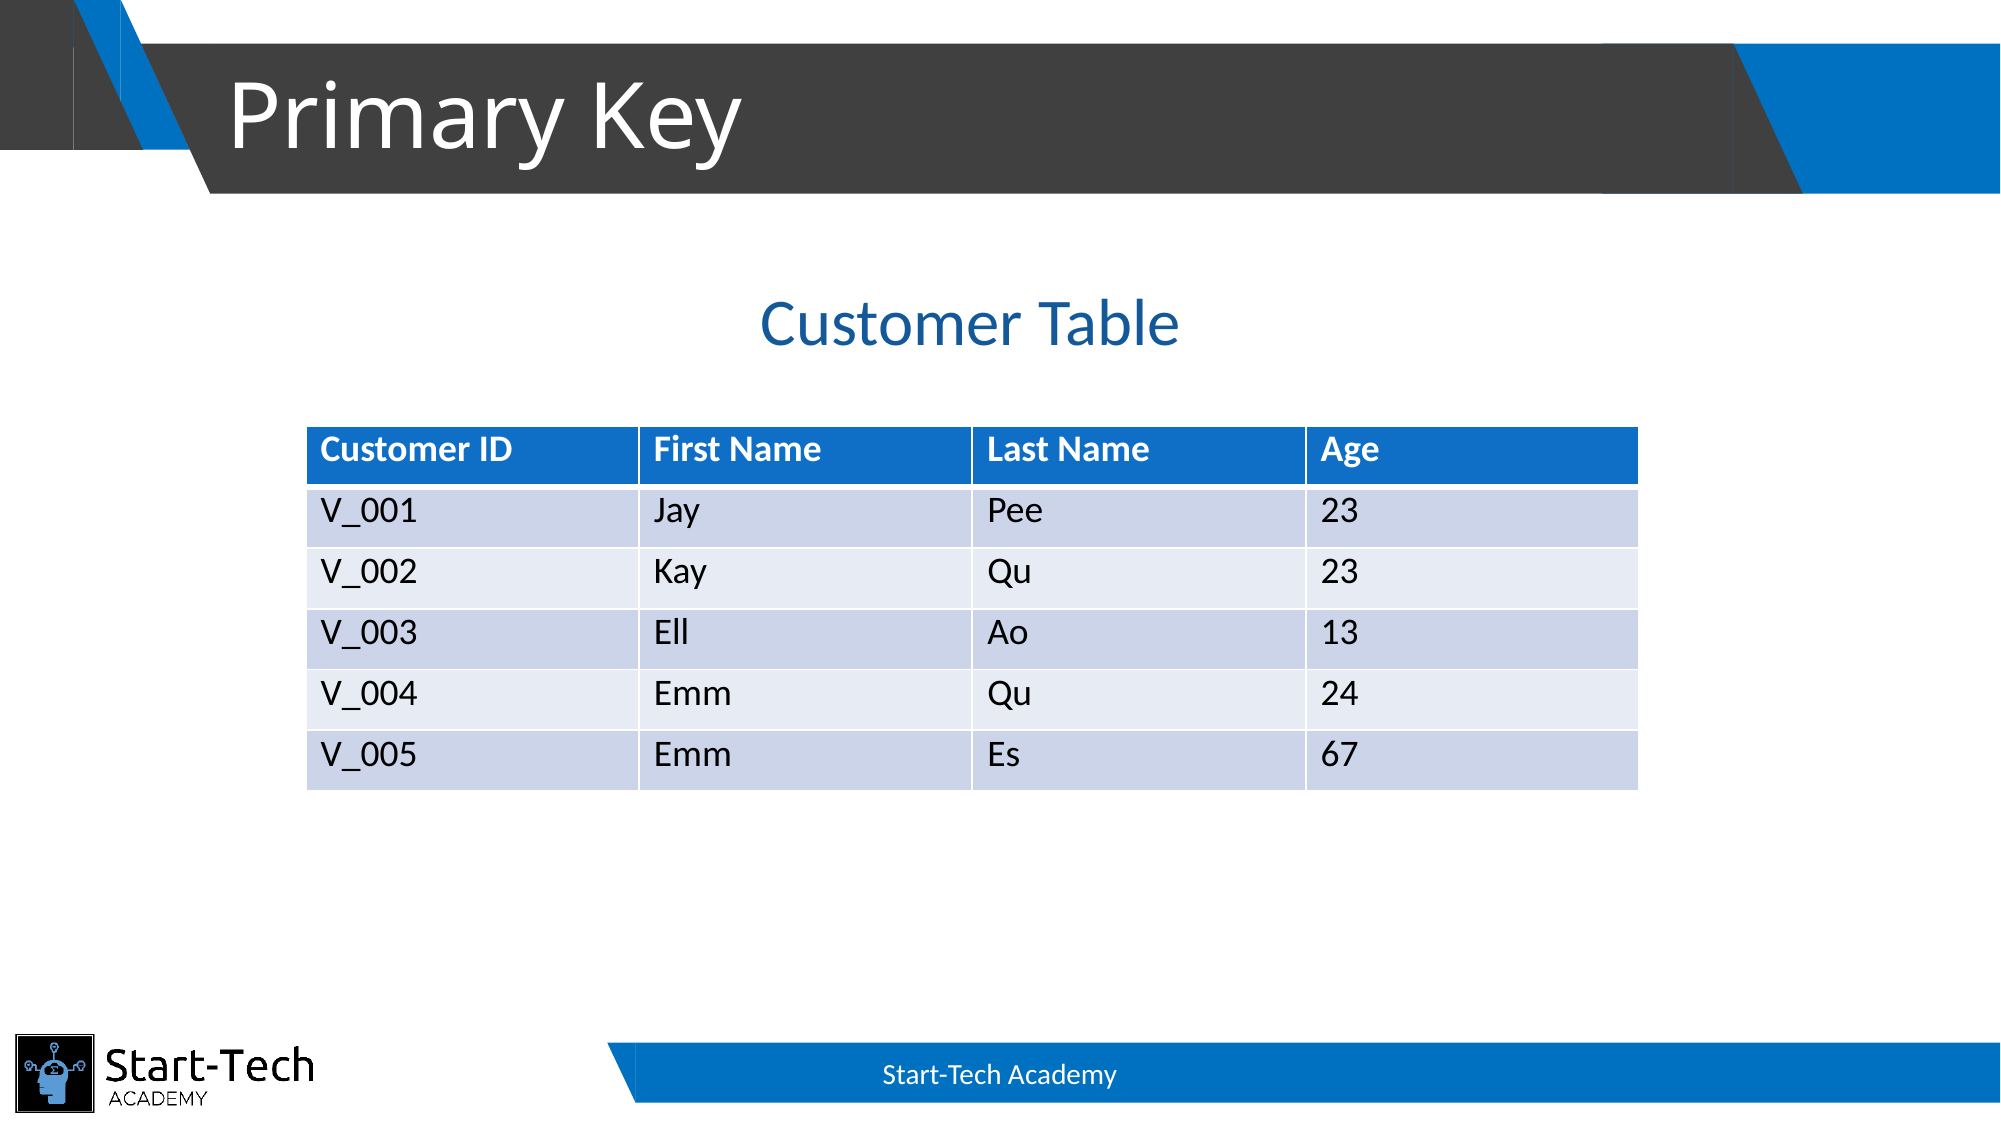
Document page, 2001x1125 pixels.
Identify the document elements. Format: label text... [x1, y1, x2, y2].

picture [5, 1023, 333, 1123]
table_header Last Name [973, 427, 1305, 484]
table_header First Name [640, 427, 971, 484]
table_cell 67 [1307, 731, 1638, 790]
table_cell Qu [973, 549, 1305, 608]
table_cell V_001 [307, 490, 638, 547]
table_cell Ell [640, 610, 971, 669]
table_cell V_005 [307, 731, 638, 790]
table_cell 23 [1307, 490, 1638, 547]
table_cell Ao [973, 610, 1305, 669]
title Primary Key [211, 9, 1734, 228]
table_cell 24 [1307, 670, 1638, 729]
table_cell V_003 [307, 610, 638, 669]
table_cell 13 [1307, 610, 1638, 669]
table_cell 23 [1307, 549, 1638, 608]
table_cell Emm [640, 731, 971, 790]
table_header Age [1307, 427, 1638, 484]
text_box Customer Table [662, 271, 1280, 367]
table_cell V_004 [307, 670, 638, 729]
table_cell Emm [640, 670, 971, 729]
table_cell Qu [973, 670, 1305, 729]
footer Start-Tech Academy [662, 1042, 1338, 1103]
table_cell Pee [973, 490, 1305, 547]
table_header Customer ID [307, 427, 638, 484]
table_cell Es [973, 731, 1305, 790]
table_cell Kay [640, 549, 971, 608]
table_cell Jay [640, 490, 971, 547]
table_cell V_002 [307, 549, 638, 608]
